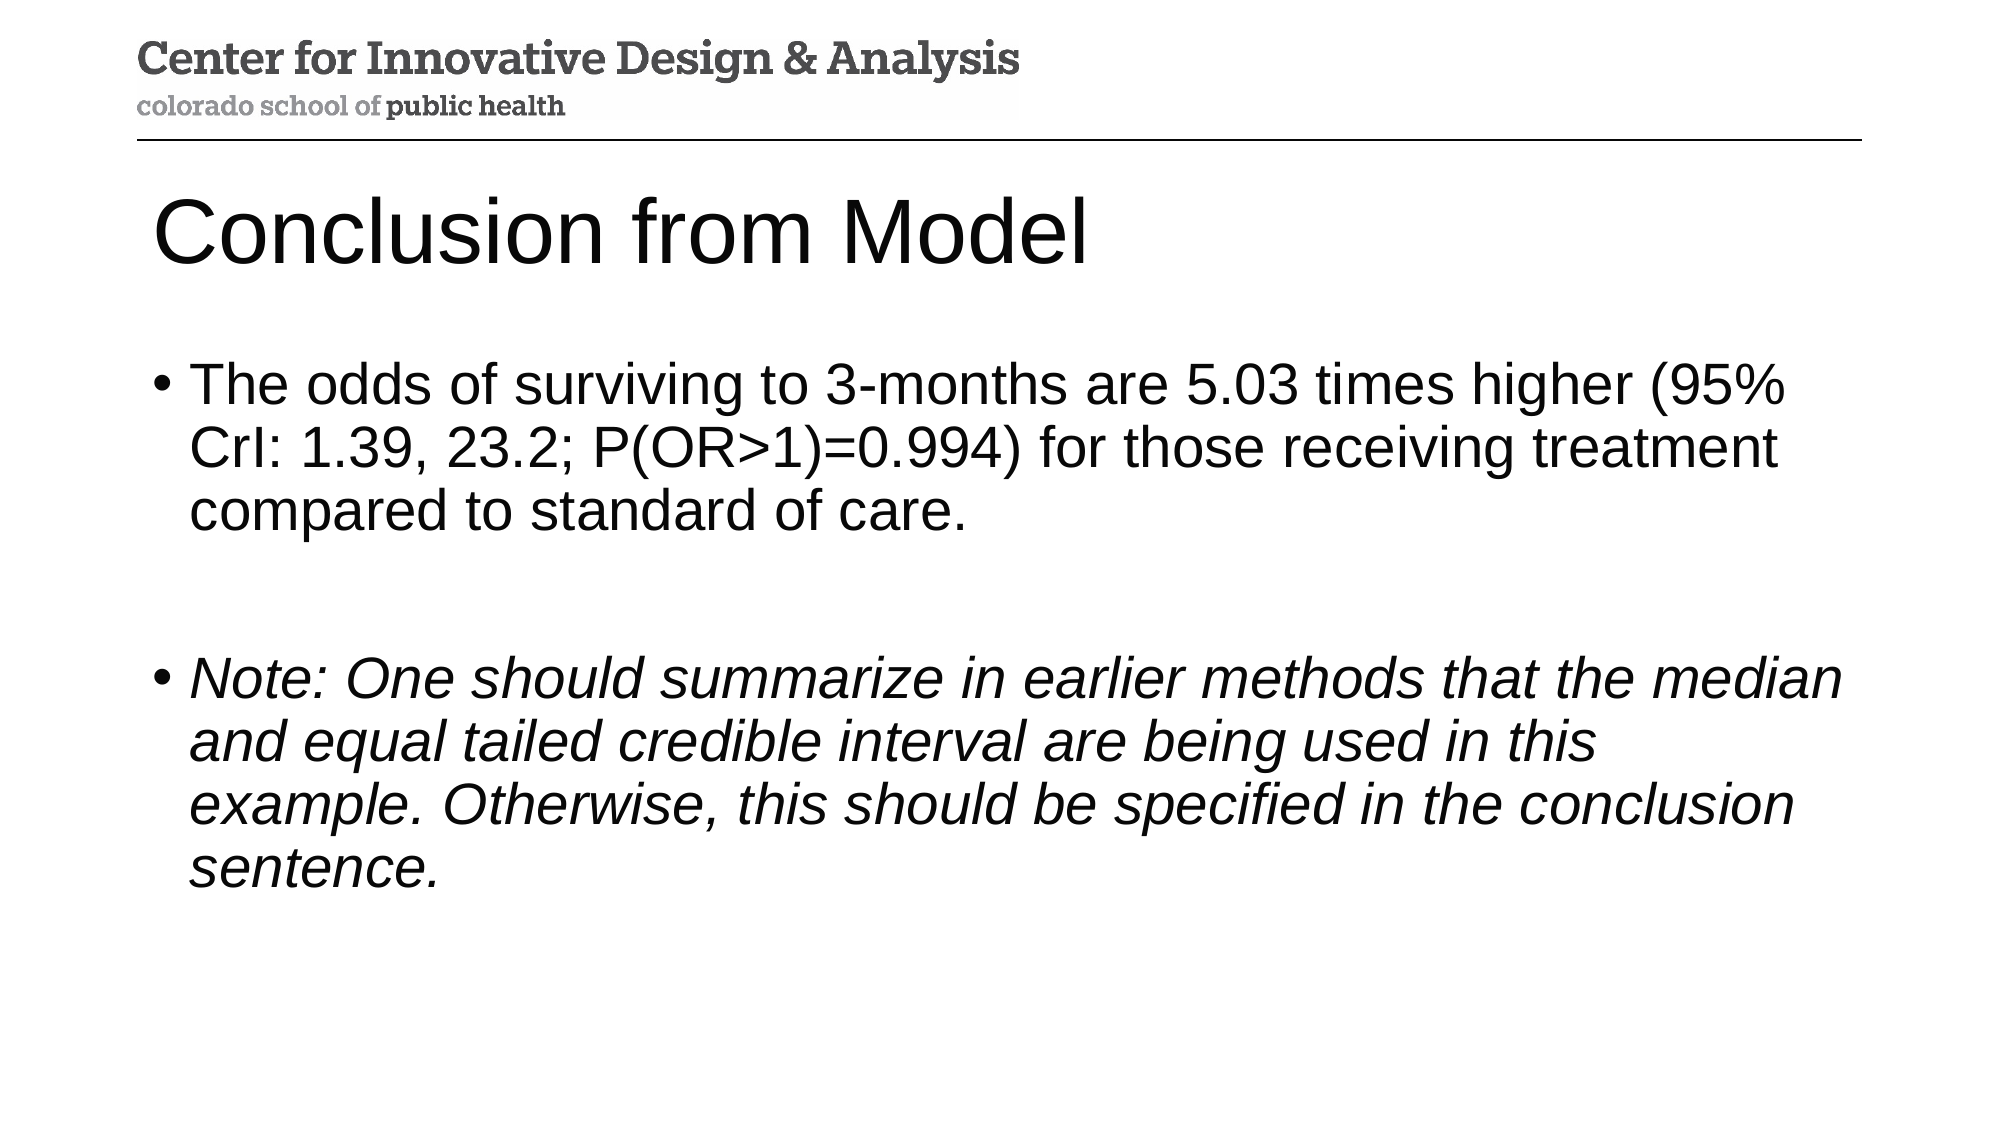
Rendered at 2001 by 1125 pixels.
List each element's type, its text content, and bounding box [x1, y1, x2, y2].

list The odds of surviving to 3-months are 5.03 times higher (95% CrI: 1.39, 23.2; P(OR>1)=0.994) for those receiving treatment compared to standard of care. Note: One should summarize in earlier methods that the median and equal tailed credible interval are being used in this example. Otherwise, this should be specified in the conclusion sentence. [137, 347, 1863, 1014]
picture [137, 39, 1019, 120]
title Conclusion from Model [137, 150, 1863, 318]
